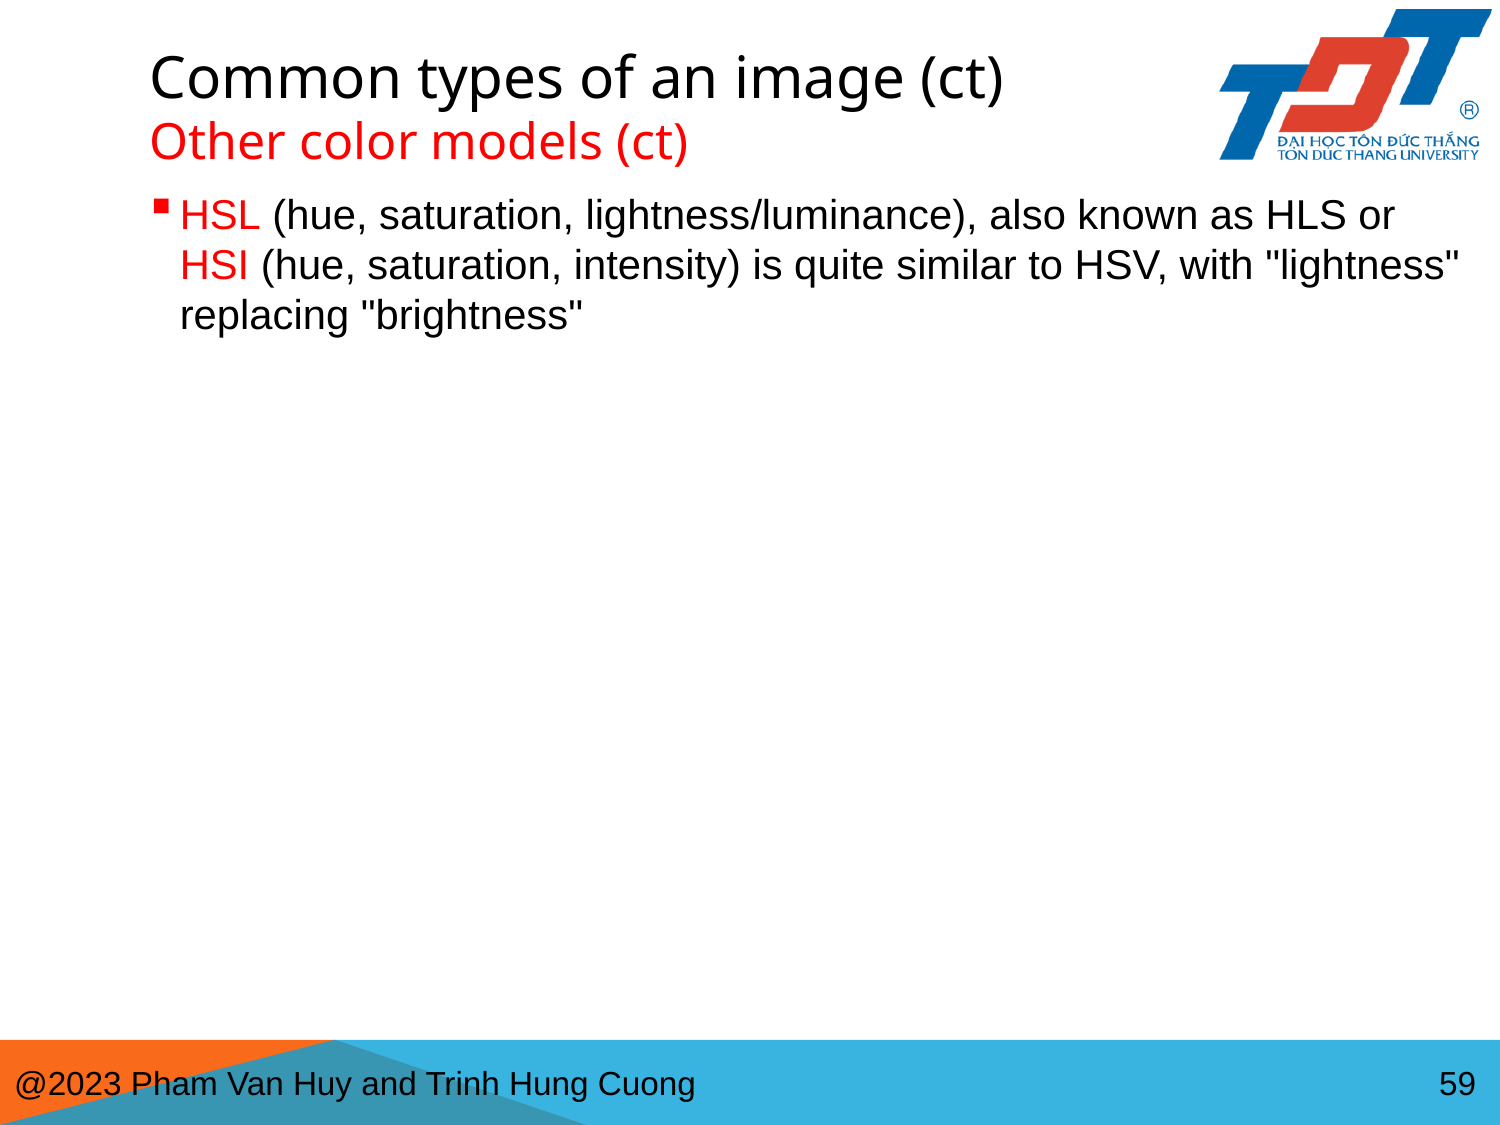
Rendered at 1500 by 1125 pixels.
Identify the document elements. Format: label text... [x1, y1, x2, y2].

picture [1219, 9, 1492, 160]
list HSL (hue, saturation, lightness/luminance), also known as HLS or HSI (hue, saturation, intensity) is quite similar to HSV, with "lightness" replacing "brightness" [134, 180, 1478, 1030]
title Common types of an image (ct) Other color models (ct) [134, 59, 1369, 150]
